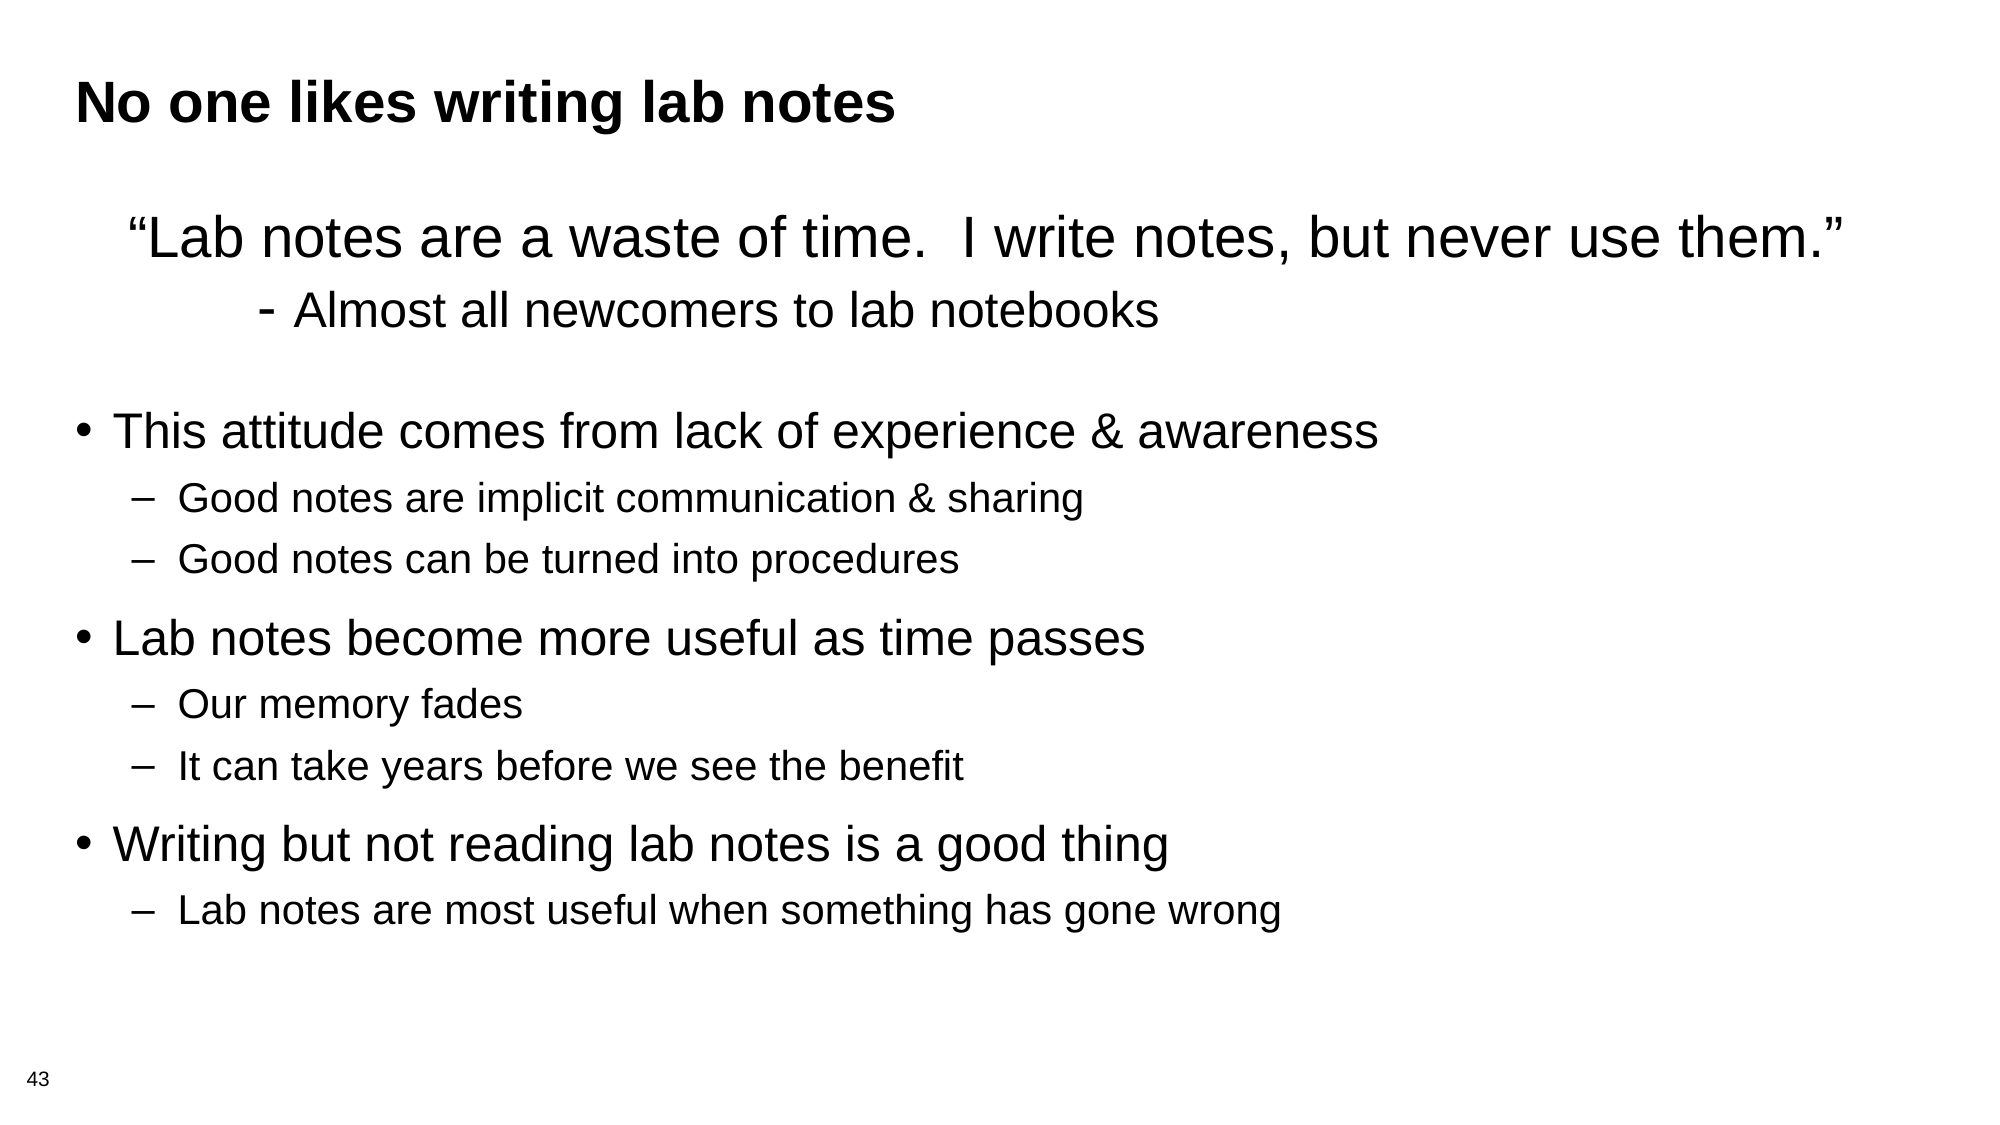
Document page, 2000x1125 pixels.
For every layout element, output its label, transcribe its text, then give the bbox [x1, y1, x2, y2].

title No one likes writing lab notes [59, 67, 1926, 218]
list This attitude comes from lack of experience & awareness Good notes are implicit communication & sharing Good notes can be turned into procedures Lab notes become more useful as time passes Our memory fades It can take years before we see the benefit Writing but not reading lab notes is a good thing Lab notes are most useful when something has gone wrong [59, 397, 1926, 1063]
text_box “Lab notes are a waste of time. I write notes, but never use them.” - Almost all newcomers to lab notebooks [26, 179, 1873, 360]
